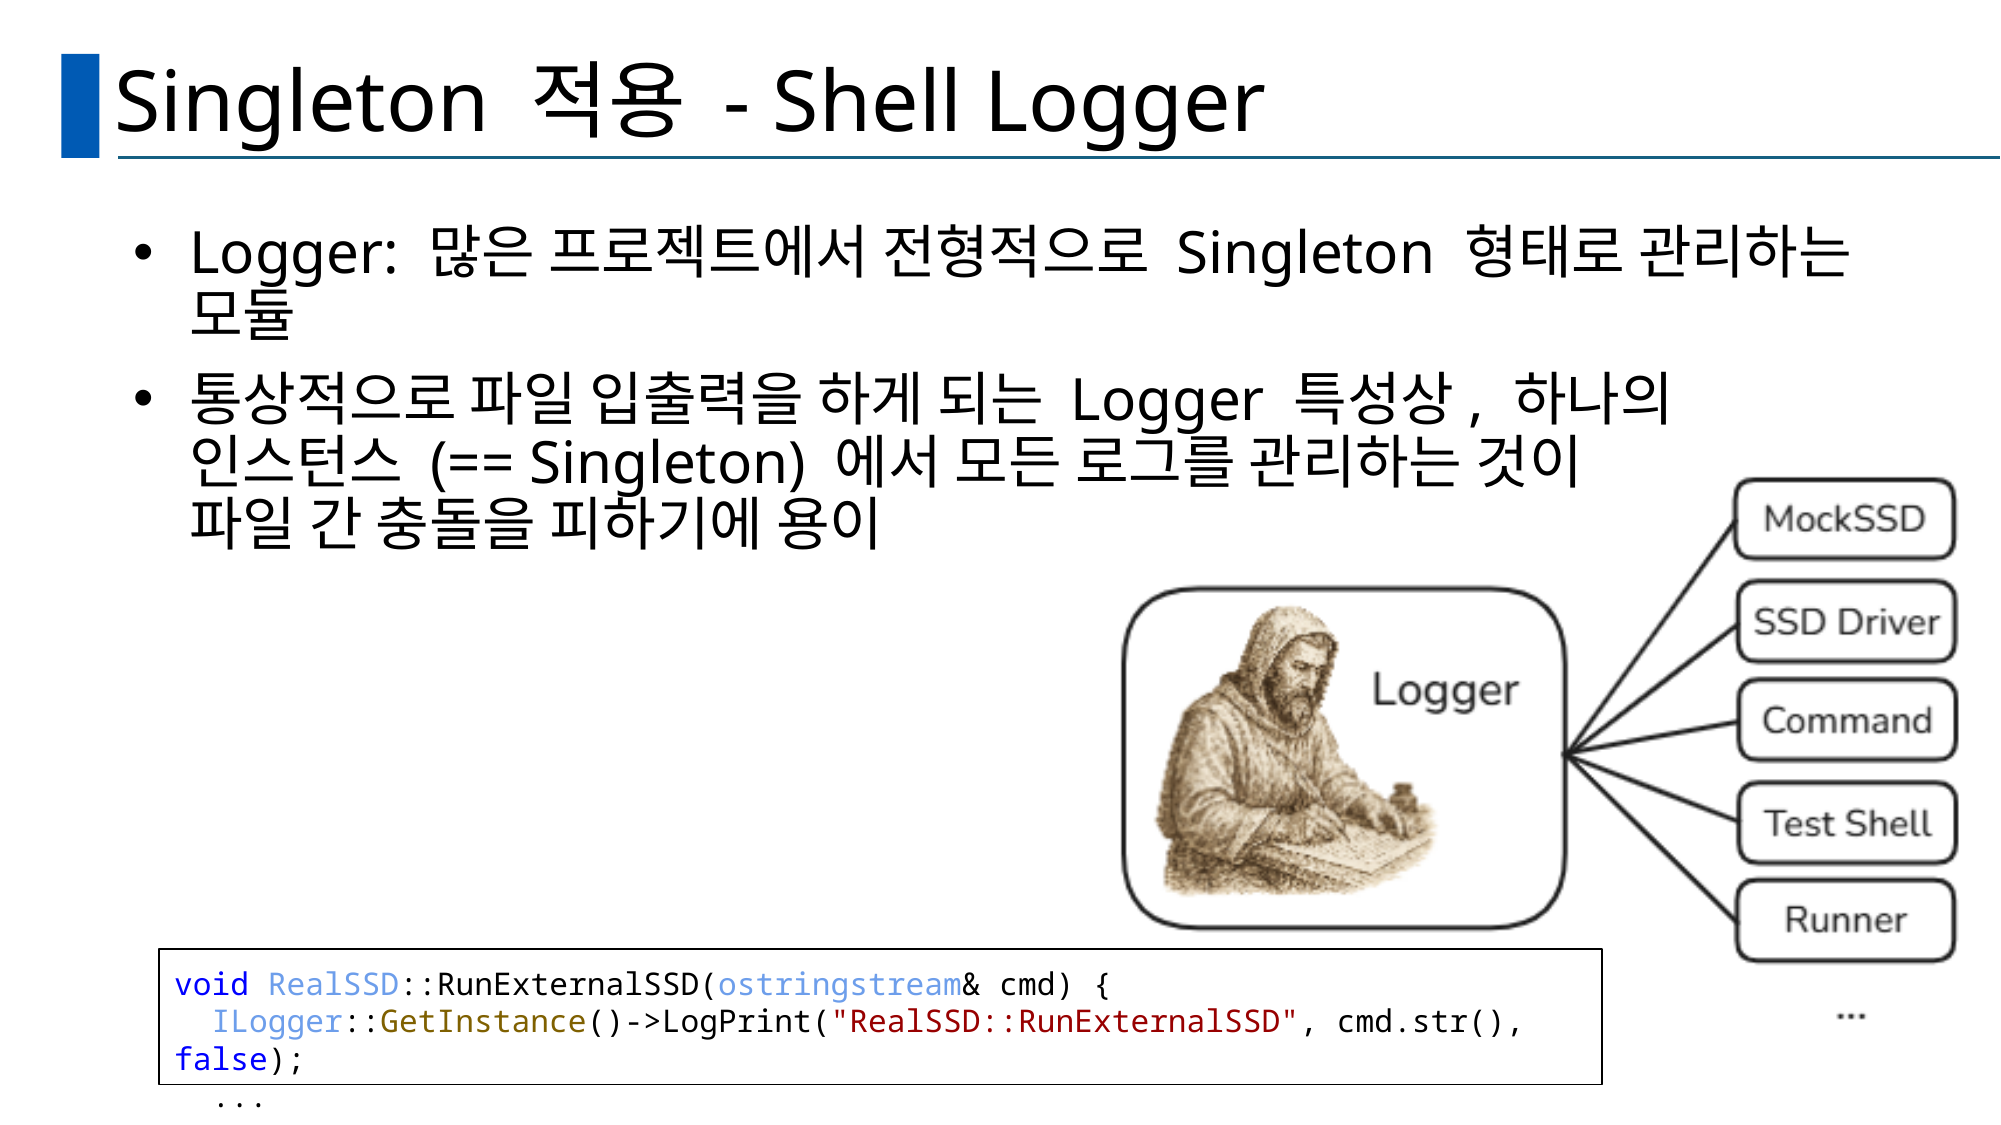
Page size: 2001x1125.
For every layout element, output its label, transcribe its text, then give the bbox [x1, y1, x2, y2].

list Logger: 많은 프로젝트에서 전형적으로 Singleton 형태로 관리하는 모듈 통상적으로 파일 입출력을 하게 되는 Logger 특성상, 하나의 인스턴스 (== Singleton) 에서 모든 로그를 관리하는 것이 파일 간 충돌을 피하기에 용이 [99, 215, 1941, 1025]
title Singleton 적용 - Shell Logger [99, 50, 1825, 158]
text_box void RealSSD::RunExternalSSD(ostringstream& cmd) { ILogger::GetInstance()->LogPrint("RealSSD::RunExternalSSD", cmd.str(), false); ... [159, 948, 1603, 1085]
picture [1100, 457, 1981, 1057]
